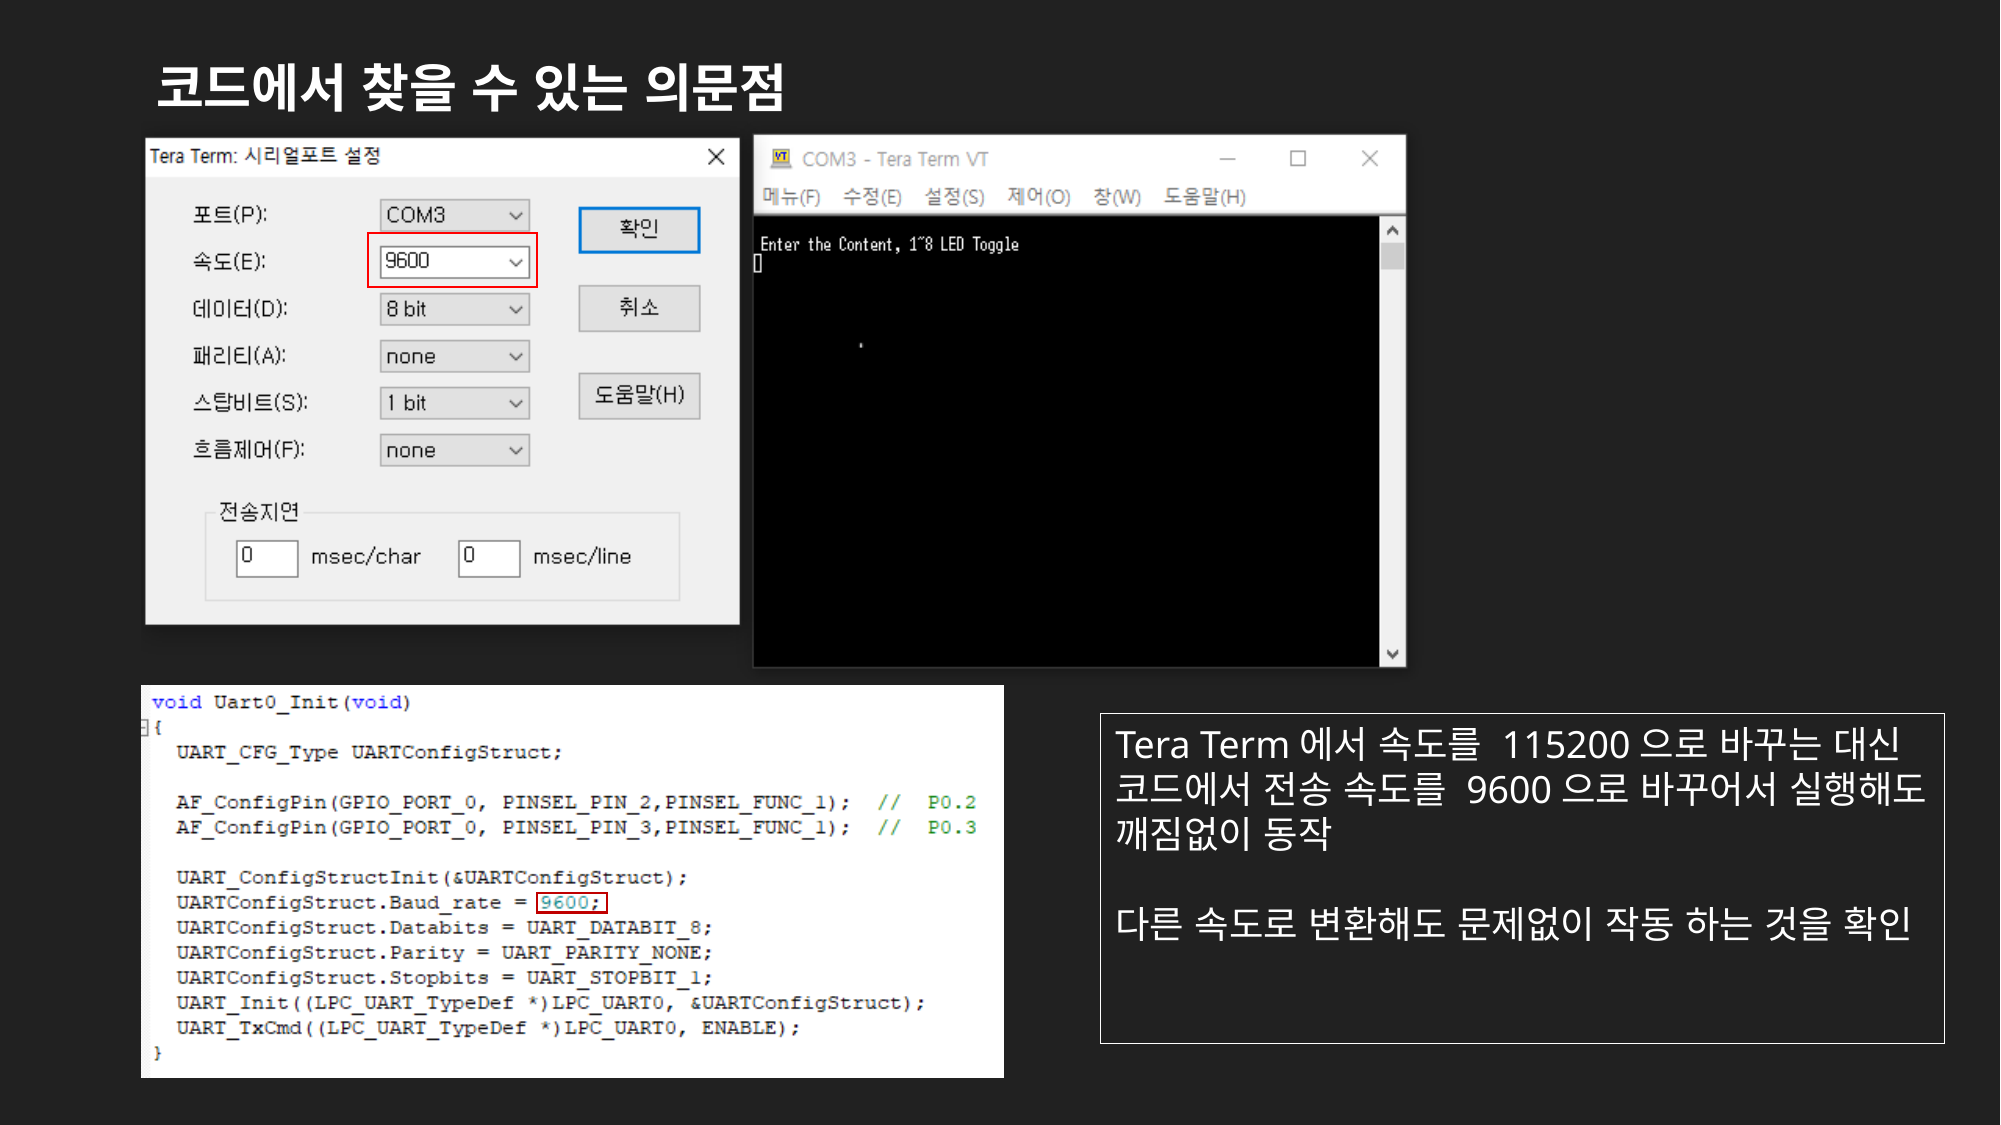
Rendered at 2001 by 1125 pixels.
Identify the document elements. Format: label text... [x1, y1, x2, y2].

text_box 코드에서 찾을 수 있는 의문점 [141, 16, 934, 121]
text_box Tera Term에서 속도를 115200으로 바꾸는 대신 코드에서 전송 속도를 9600으로 바꾸어서 실행해도 깨짐없이 동작 다른 속도로 변환해도 문제없이 작동 하는 것을 확인 [1100, 713, 1945, 1044]
picture [141, 121, 1425, 1078]
